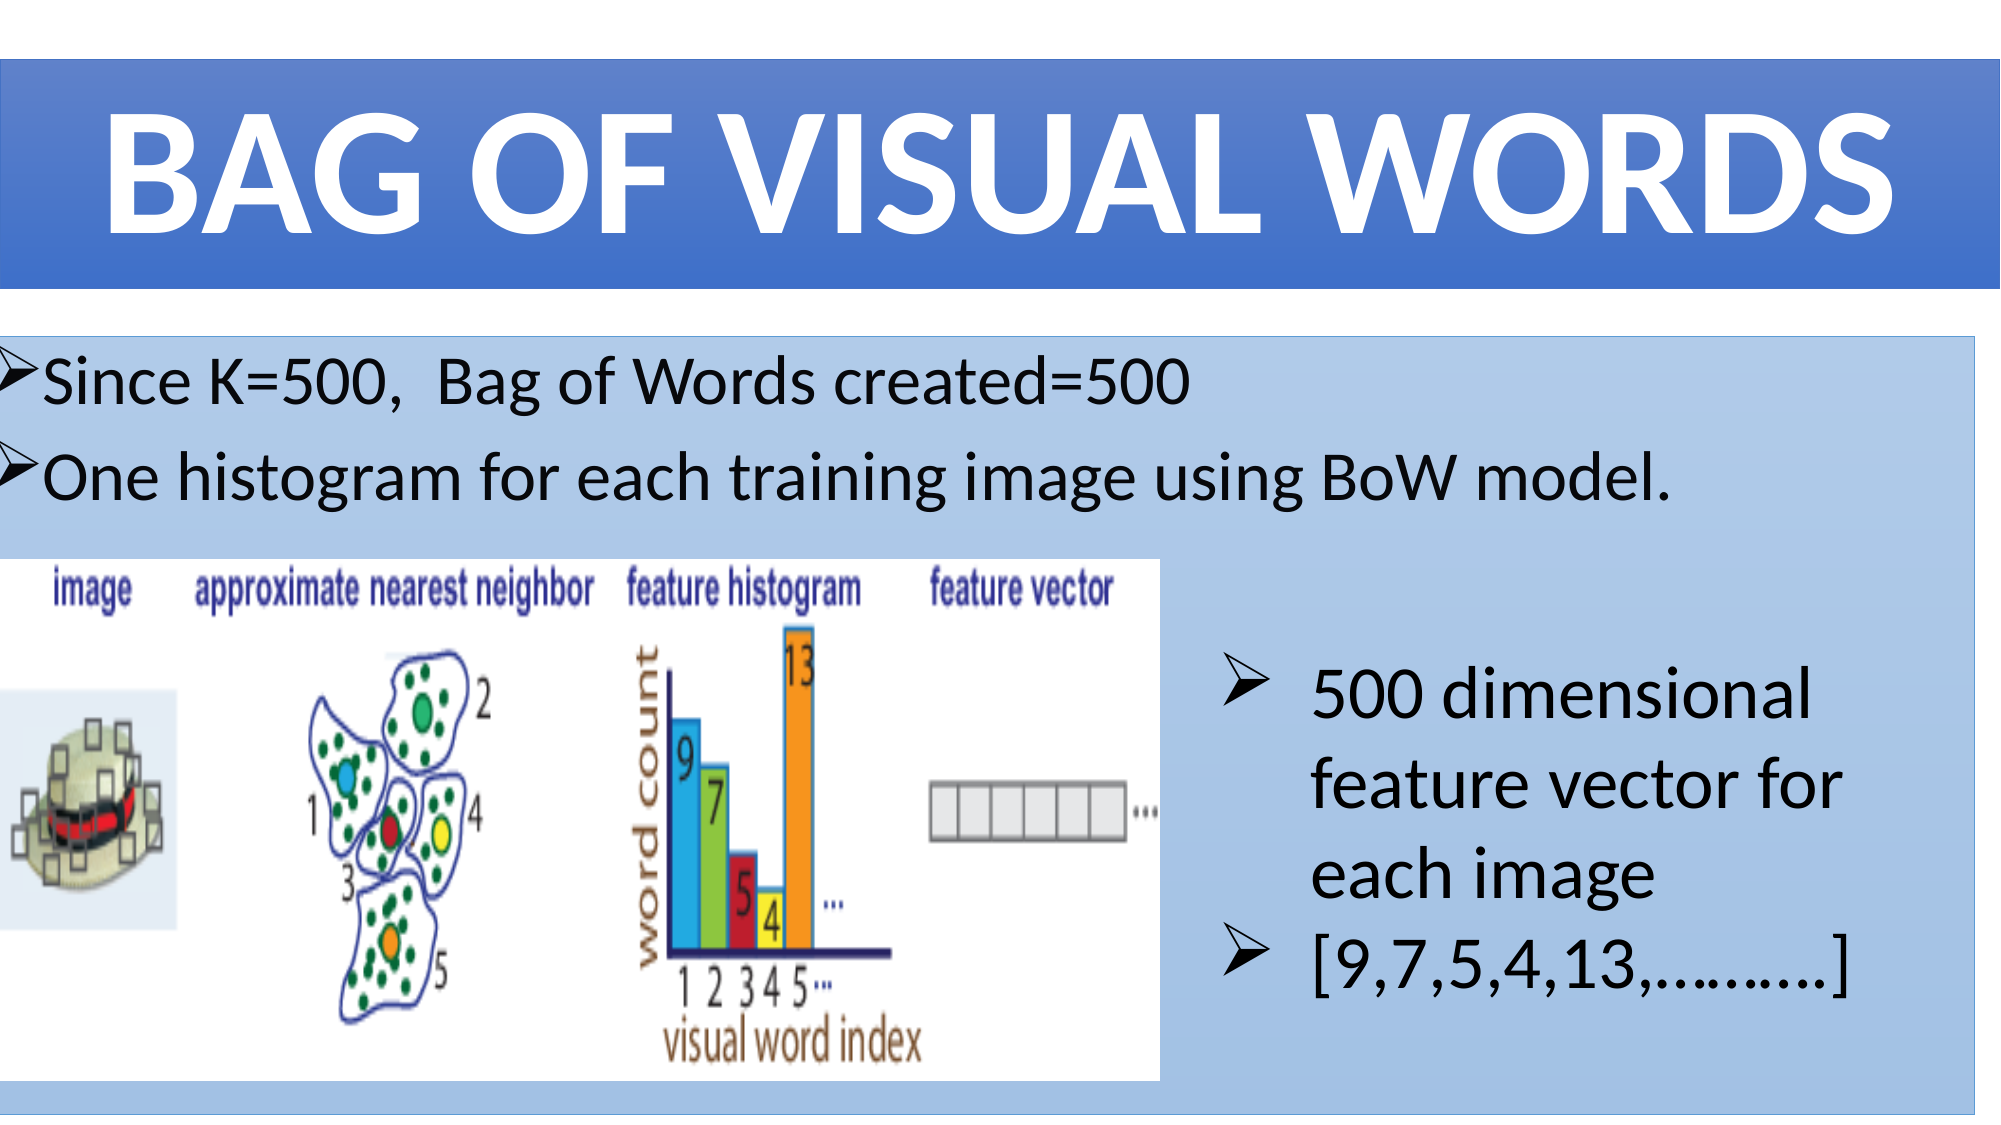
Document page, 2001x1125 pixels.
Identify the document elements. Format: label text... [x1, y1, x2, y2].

text_box 500 dimensional feature vector for each image [9,7,5,4,13,……….] [1202, 635, 1912, 1011]
picture [0, 559, 1160, 1081]
list Since K=500, Bag of Words created=500 One histogram for each training image using BoW model. [0, 336, 1975, 1115]
title BAG OF VISUAL WORDS [0, 59, 2000, 289]
